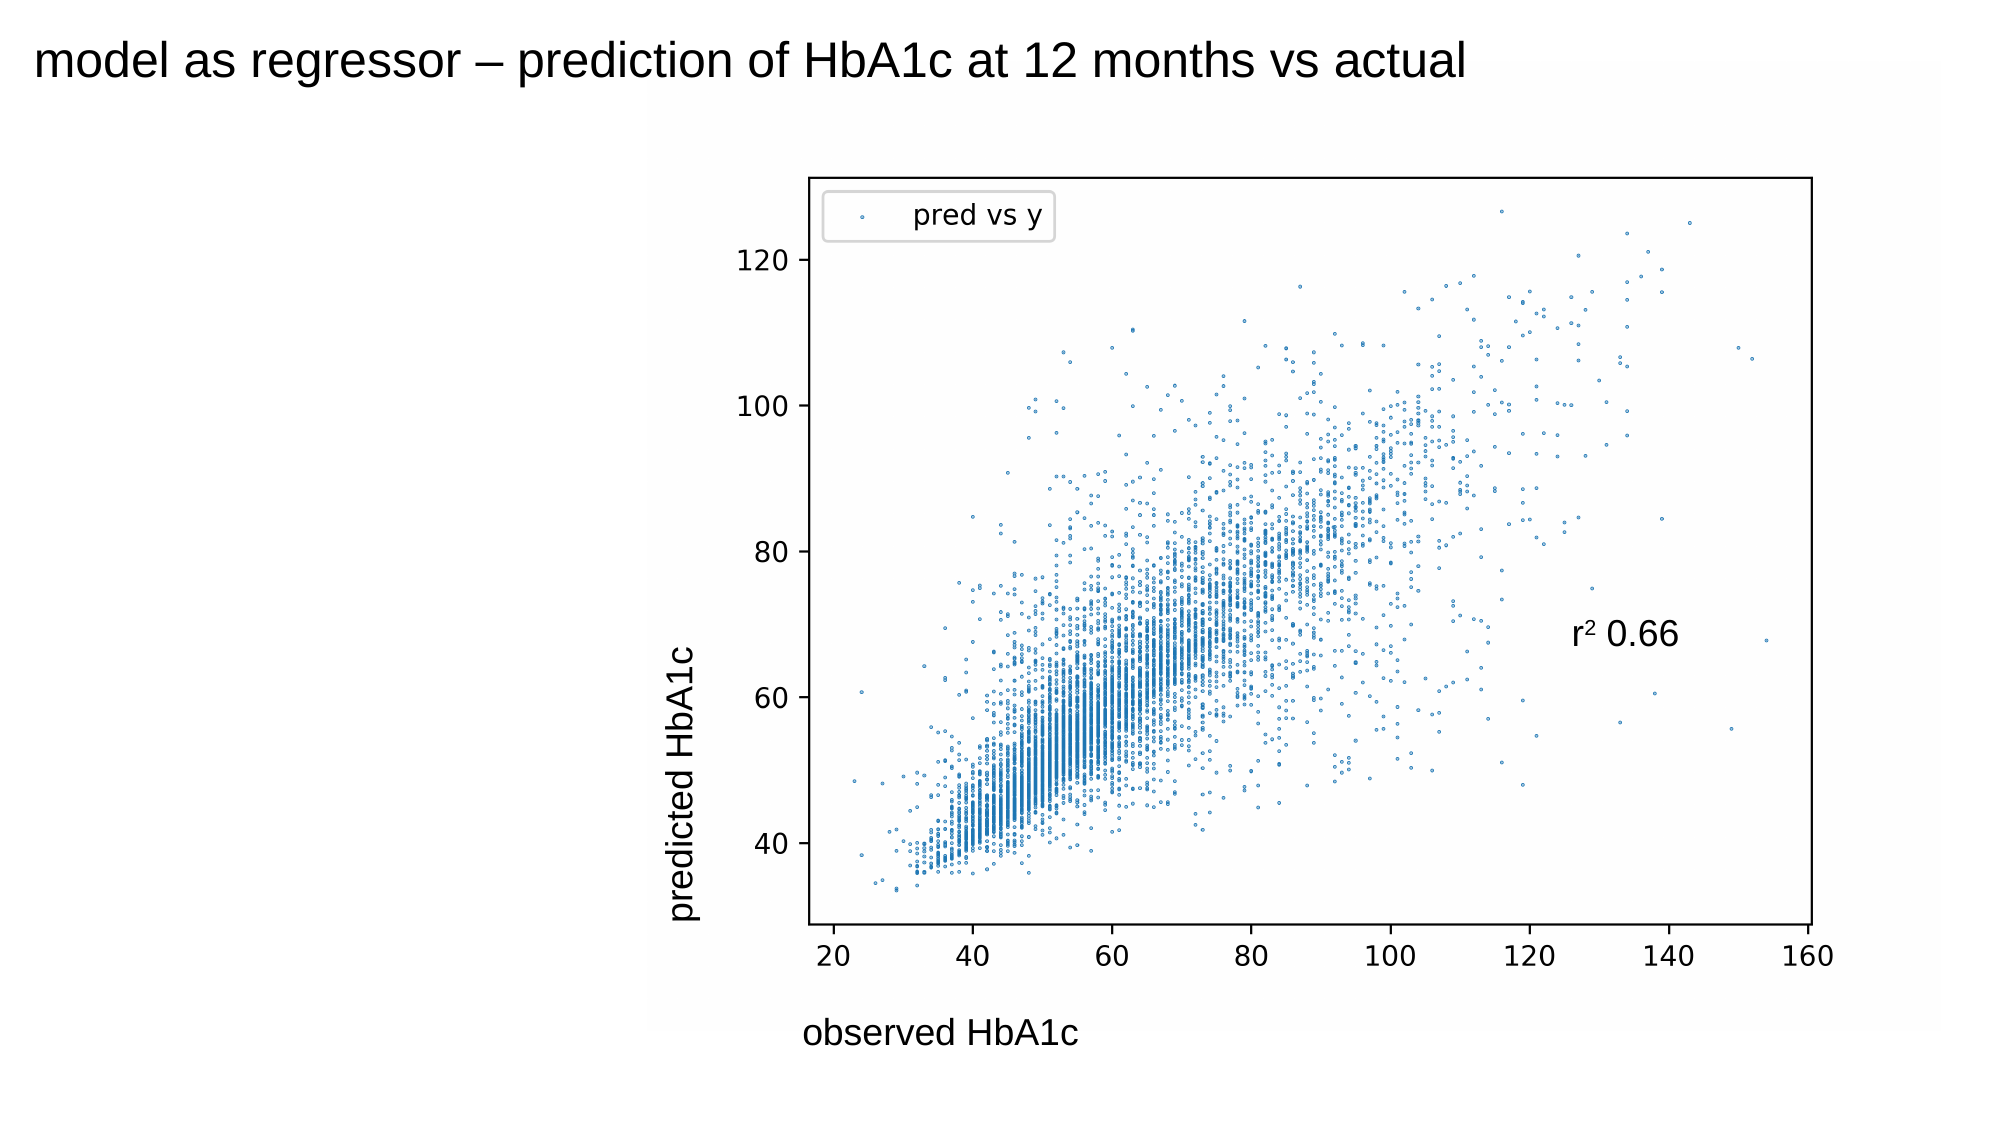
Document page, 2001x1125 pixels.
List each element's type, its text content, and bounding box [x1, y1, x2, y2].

text_box model as regressor – prediction of HbA1c at 12 months vs actual [18, 20, 1977, 95]
picture [647, 61, 1941, 1031]
text_box observed HbA1c [787, 1031, 1509, 1061]
